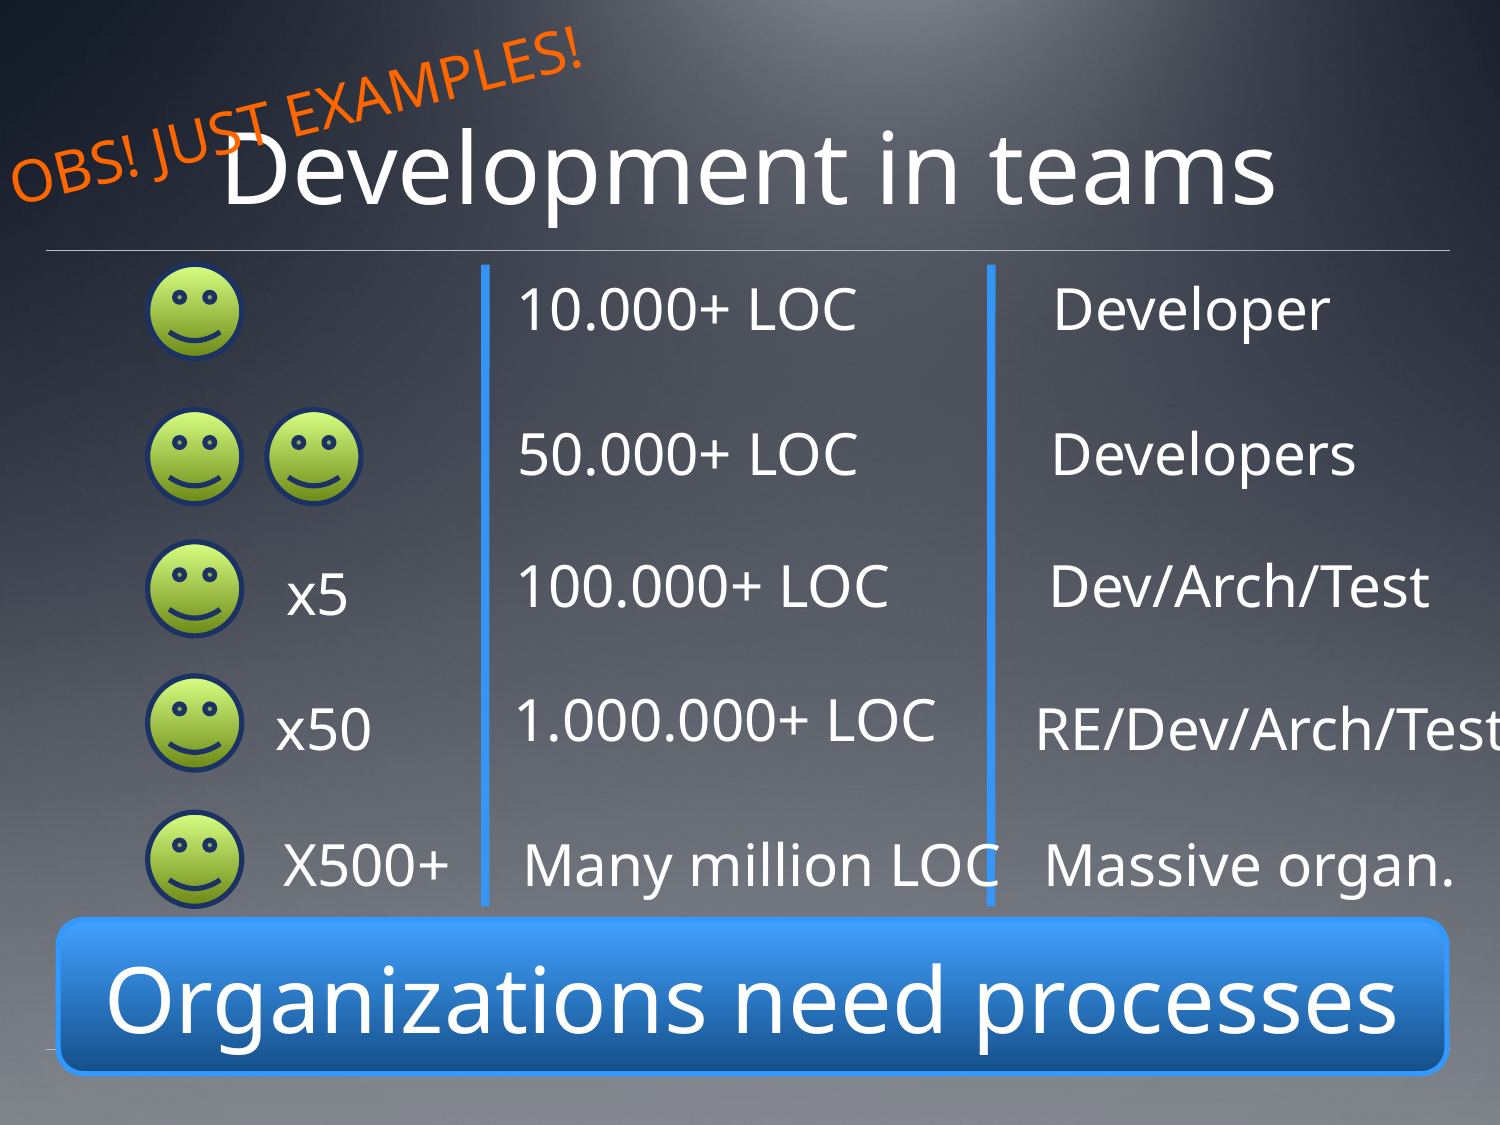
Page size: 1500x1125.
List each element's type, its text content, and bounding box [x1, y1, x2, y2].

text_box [145, 810, 1449, 909]
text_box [145, 262, 1335, 361]
title Development in teams [105, 17, 1394, 233]
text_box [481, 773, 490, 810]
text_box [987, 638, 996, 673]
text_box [145, 673, 1500, 773]
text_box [145, 407, 1359, 506]
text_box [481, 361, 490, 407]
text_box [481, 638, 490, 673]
text_box Organizations need processes [55, 916, 1450, 1077]
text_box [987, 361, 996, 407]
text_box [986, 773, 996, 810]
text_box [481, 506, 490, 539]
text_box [145, 539, 1430, 638]
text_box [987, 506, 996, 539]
text_box OBS! JUST EXAMPLES! [0, 0, 605, 229]
